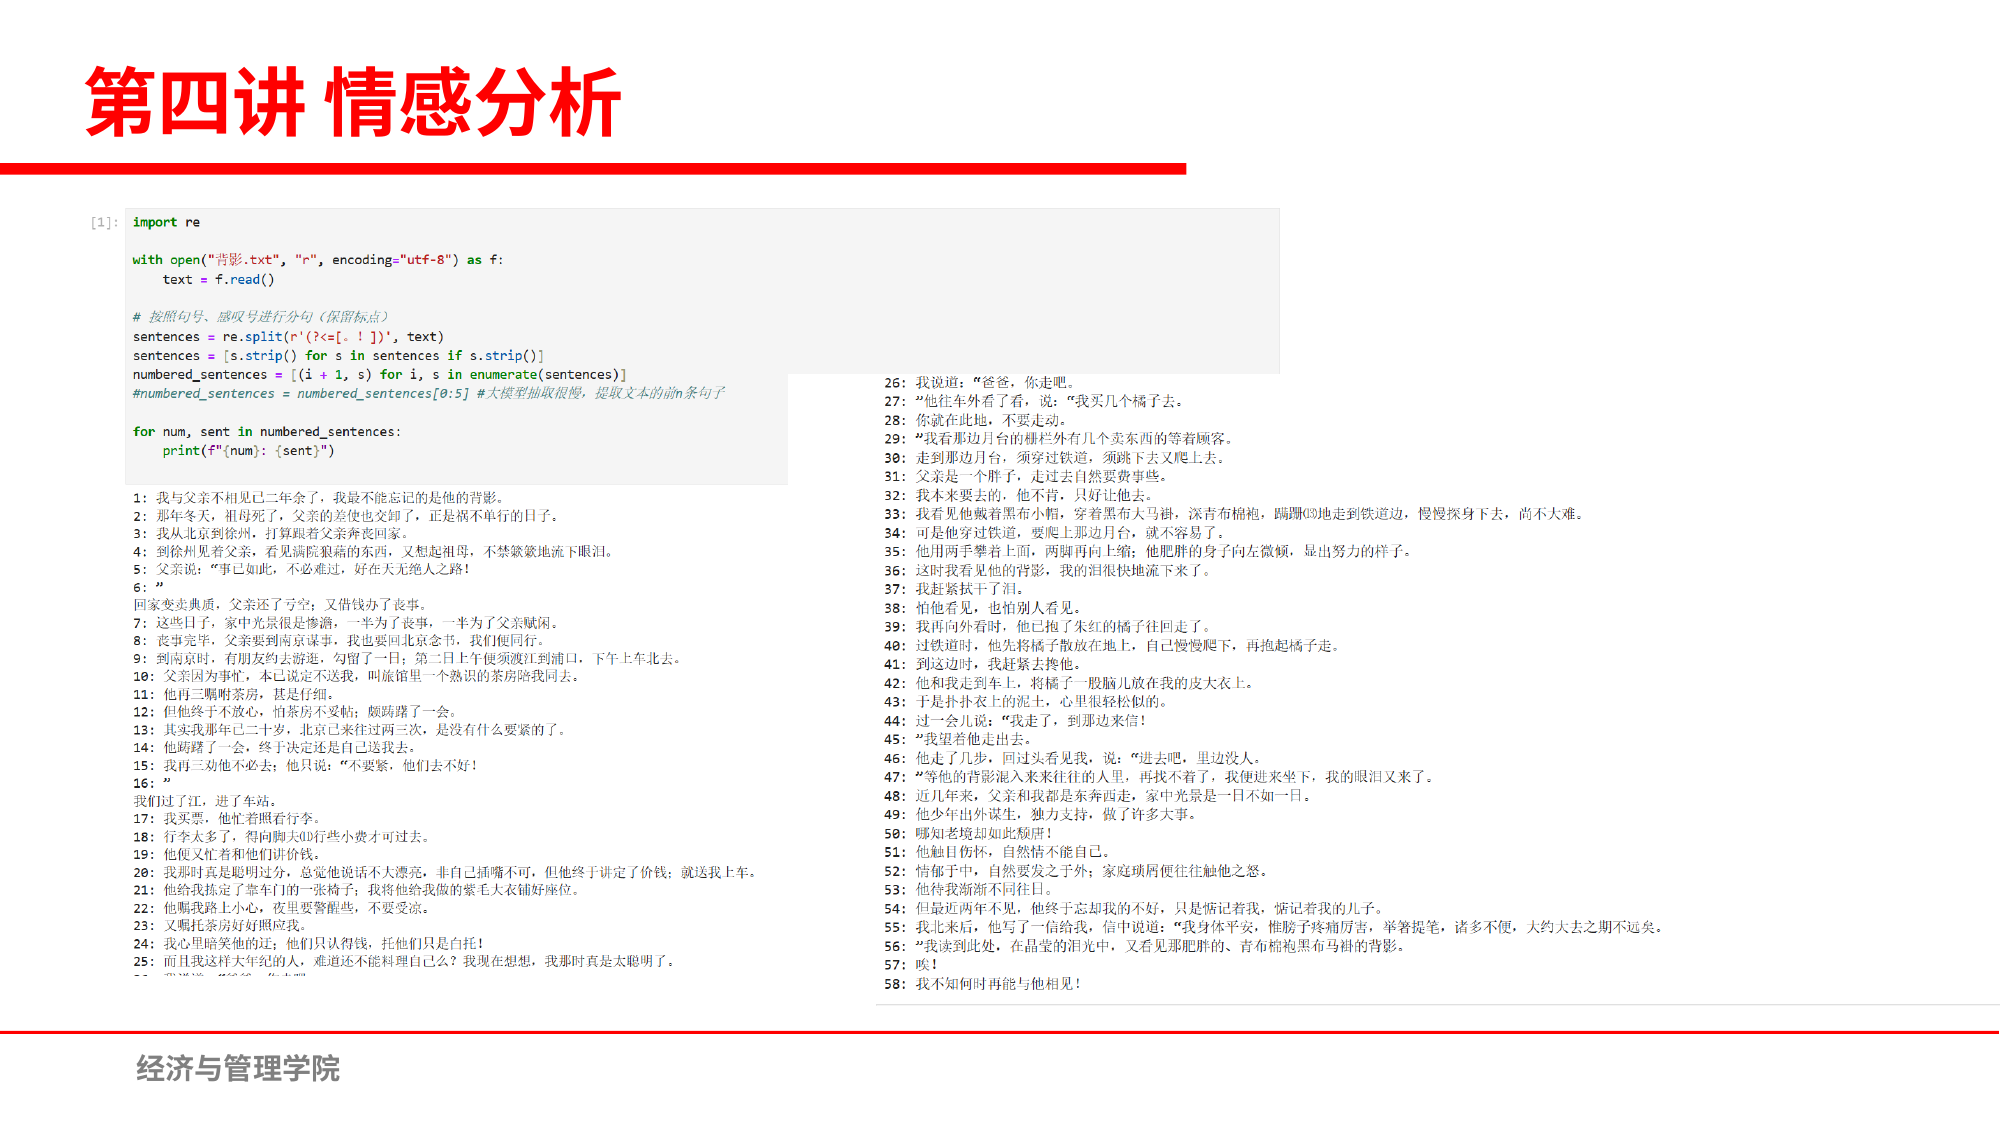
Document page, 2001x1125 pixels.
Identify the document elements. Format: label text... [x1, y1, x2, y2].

picture [40, 206, 2000, 1006]
text_box 第四讲 情感分析 [82, 43, 1813, 154]
